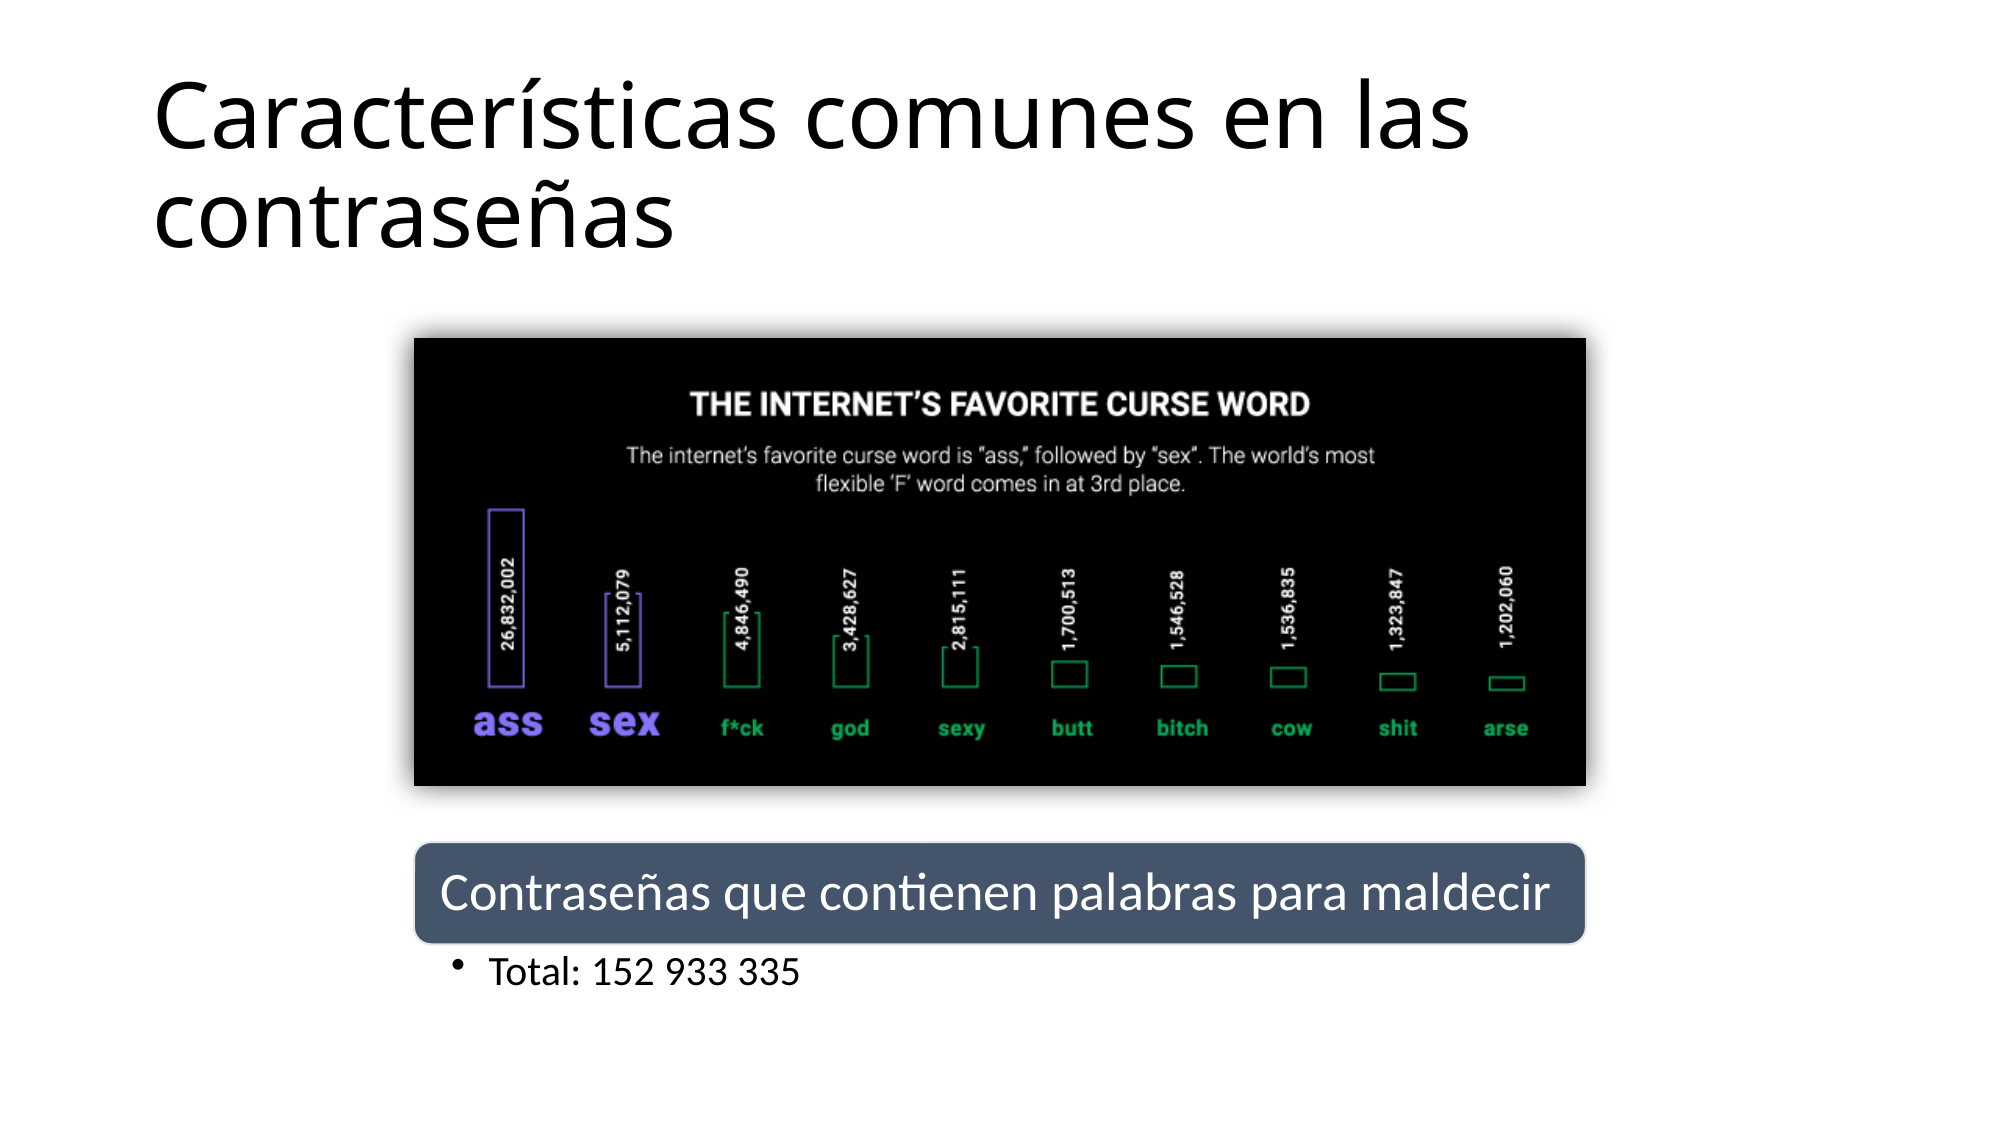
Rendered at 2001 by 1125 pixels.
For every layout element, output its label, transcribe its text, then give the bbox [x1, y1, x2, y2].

title Características comunes en las contraseñas [137, 59, 1863, 278]
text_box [413, 841, 1586, 1016]
picture [413, 338, 1586, 786]
